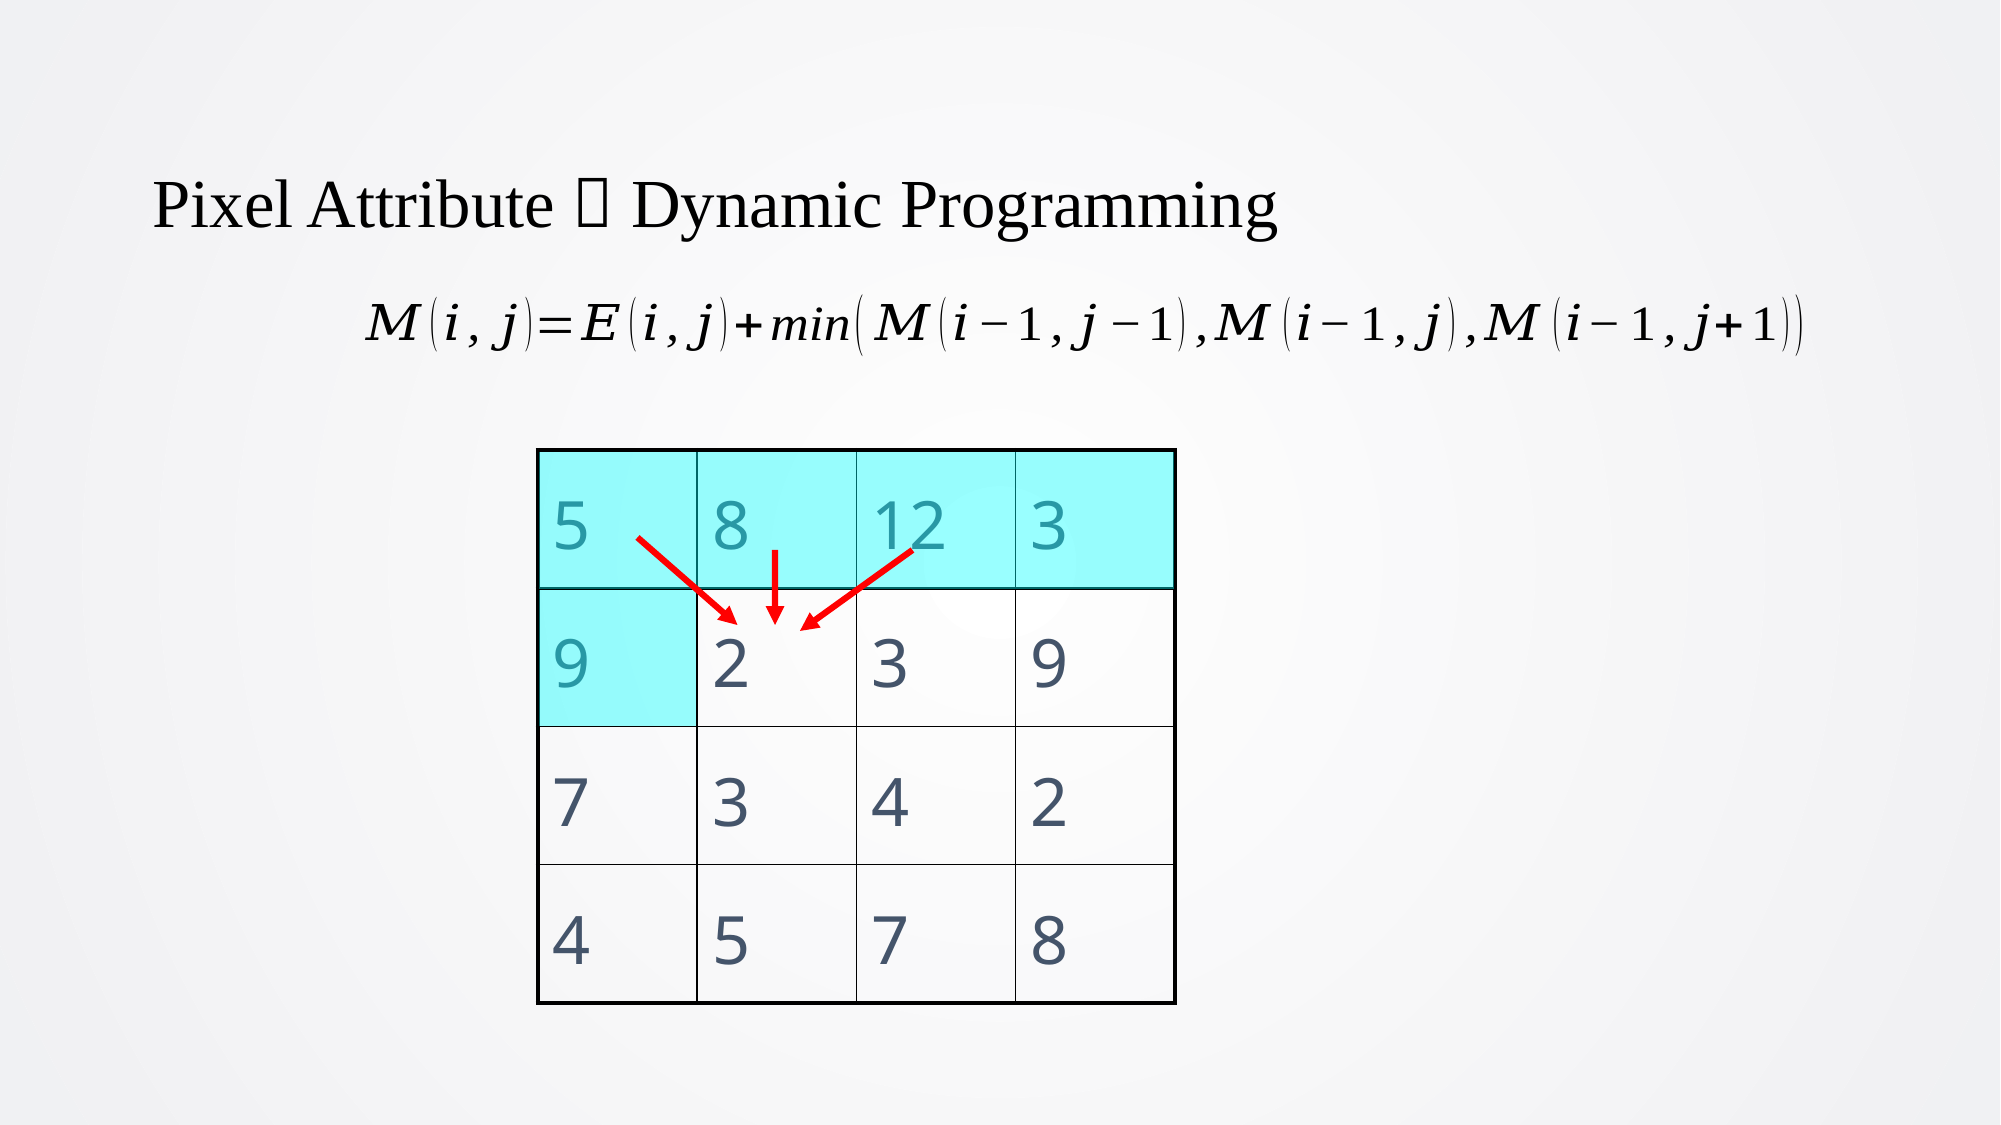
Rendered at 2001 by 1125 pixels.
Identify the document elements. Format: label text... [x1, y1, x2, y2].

text_box [537, 451, 1175, 590]
table_cell 2 [1016, 727, 1173, 864]
table_cell 4 [857, 727, 1015, 864]
text_box [799, 549, 913, 631]
table_cell 7 [540, 727, 696, 864]
table_cell 2 [698, 590, 856, 726]
title Pixel Attribute  Dynamic Programming [137, 59, 1863, 278]
text_box [537, 590, 698, 727]
table_cell 8 [1016, 865, 1173, 1001]
table_cell 7 [857, 865, 1015, 1001]
table_cell 5 [698, 865, 856, 1001]
table_cell 3 [698, 727, 856, 864]
table_cell 4 [540, 865, 696, 1001]
table_cell 3 [857, 590, 1015, 726]
text_box [768, 549, 782, 625]
table_cell 9 [1016, 590, 1173, 726]
text_box [637, 537, 738, 625]
